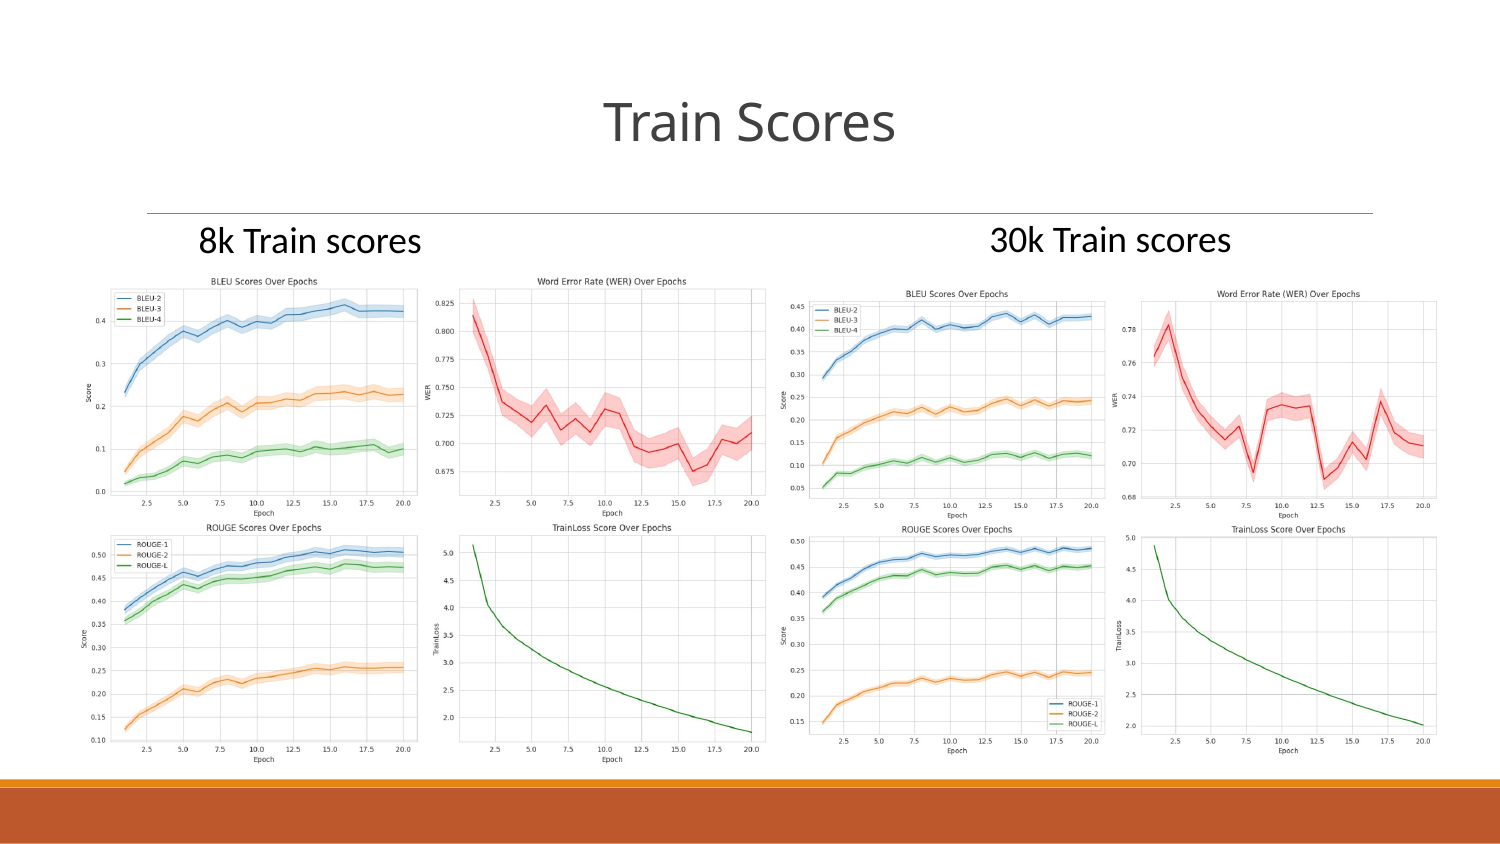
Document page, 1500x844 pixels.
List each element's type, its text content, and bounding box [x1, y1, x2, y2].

picture [72, 269, 1451, 772]
text_box 30k Train scores [974, 201, 1368, 230]
title Train Scores [51, 72, 1449, 167]
text_box 8k Train scores [183, 201, 526, 260]
